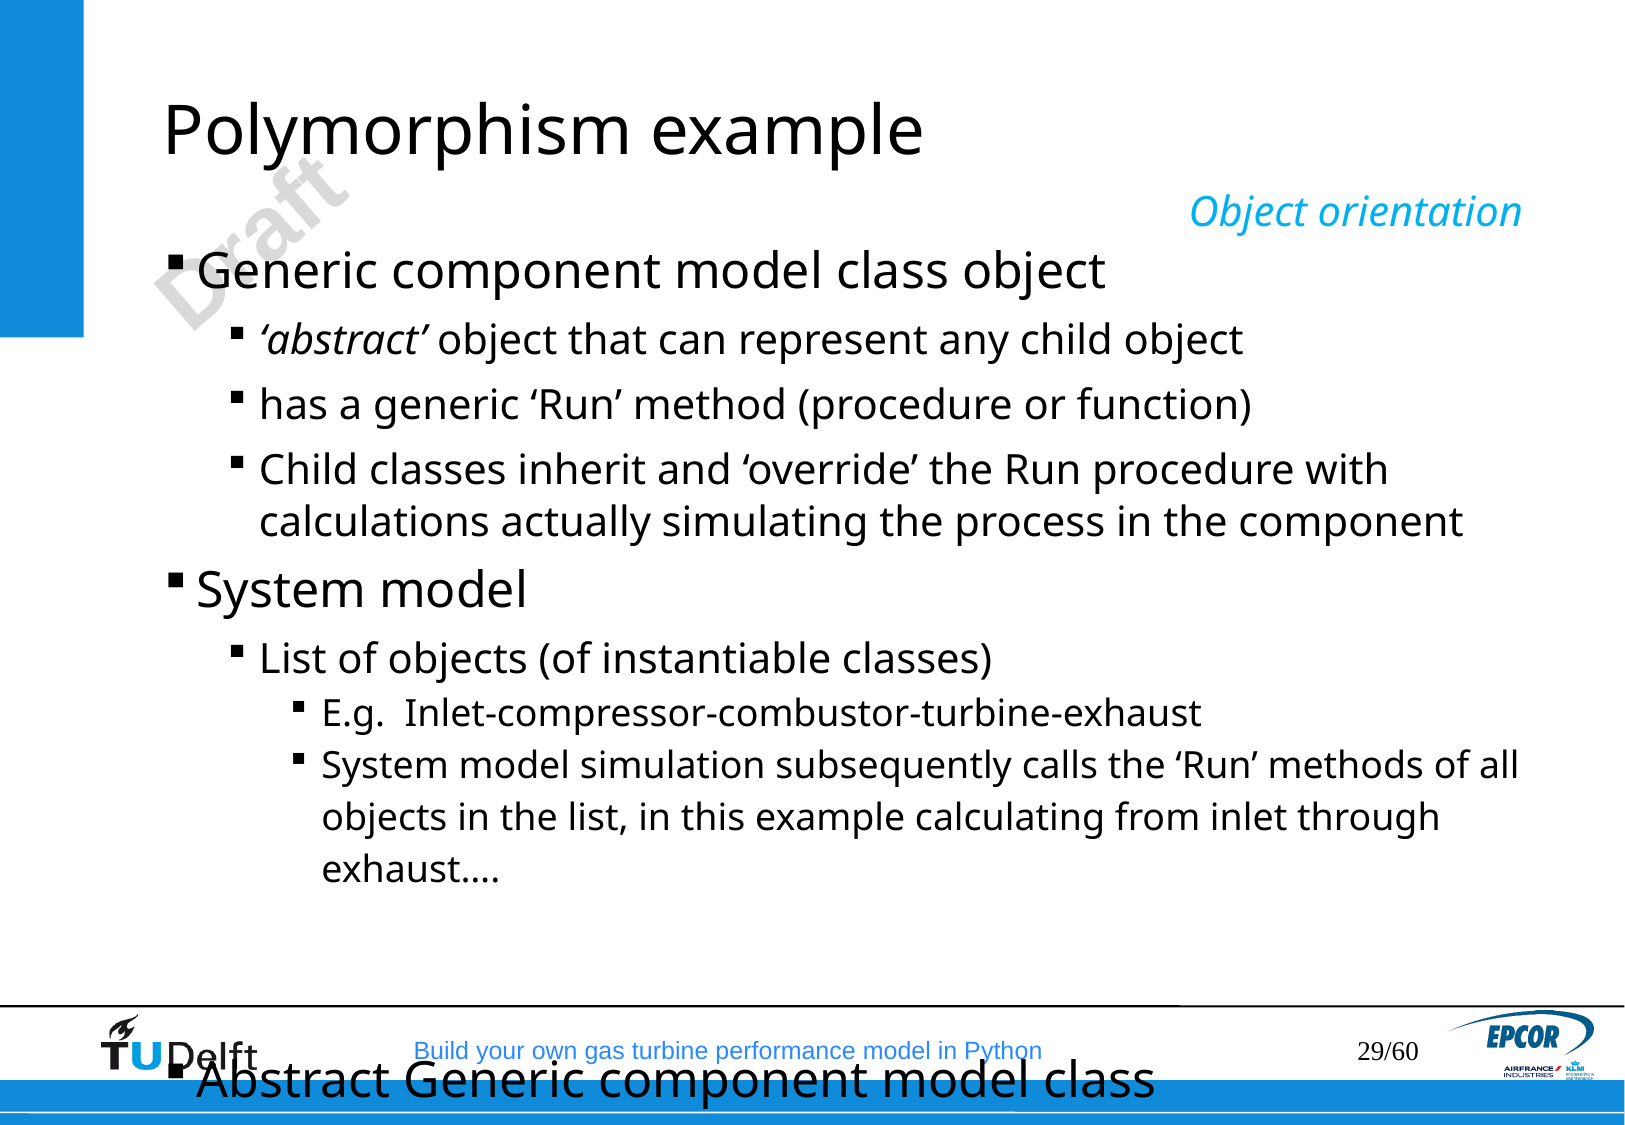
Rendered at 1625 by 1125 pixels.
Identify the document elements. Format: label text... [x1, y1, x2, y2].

picture [101, 1014, 260, 1072]
picture [1561, 1010, 1594, 1023]
title Polymorphism example [162, 75, 1524, 179]
list Object orientation [900, 179, 1524, 238]
list Generic component model class object ‘abstract’ object that can represent any child object has a generic ‘Run’ method (procedure or function) Child classes inherit and ‘override’ the Run procedure with calculations actually simulating the process in the component System model List of objects (of instantiable classes) E.g. Inlet-compressor-combustor-turbine-exhaust System model simulation subsequently calls the ‘Run’ methods of all objects in the list, in this example calculating from inlet through exhaust…. Abstract Generic component model class Encapsulation An object holds both data and ‘methods’ (procedures, functions) working with these and data, and also external data Object class (class is ‘type’ of object) Inheritance An object can inherit data and methods from a ‘parent class’ Polymorphism An object variable can represent objects from different classes inheriting from the same parent [164, 238, 1524, 875]
picture [1447, 1010, 1594, 1080]
